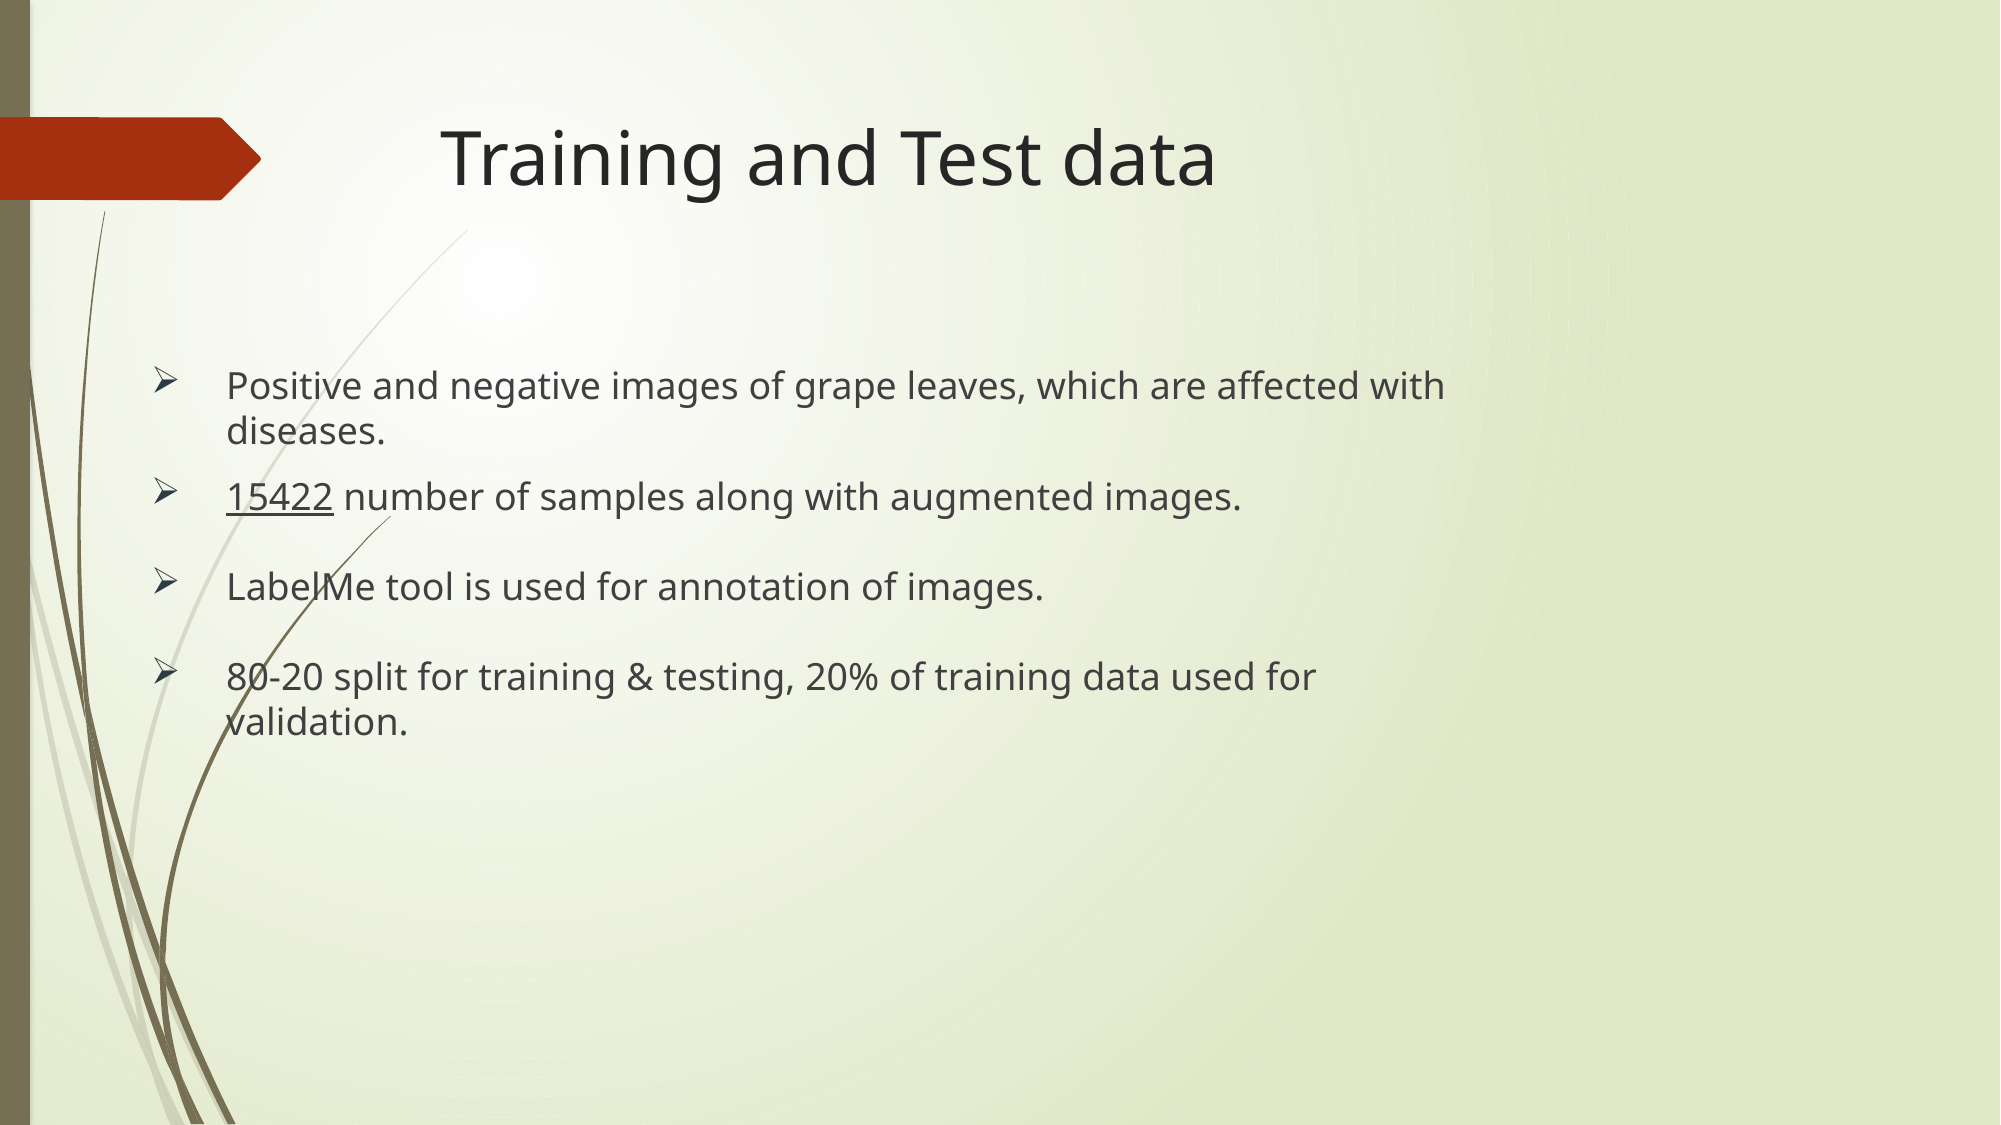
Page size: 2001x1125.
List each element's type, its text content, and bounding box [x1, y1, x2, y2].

list Positive and negative images of grape leaves, which are affected with diseases. 15422 number of samples along with augmented images. LabelMe tool is used for annotation of images. 80-20 split for training & testing, 20% of training data used for validation. [111, 354, 1522, 764]
title Training and Test data [425, 102, 1888, 313]
